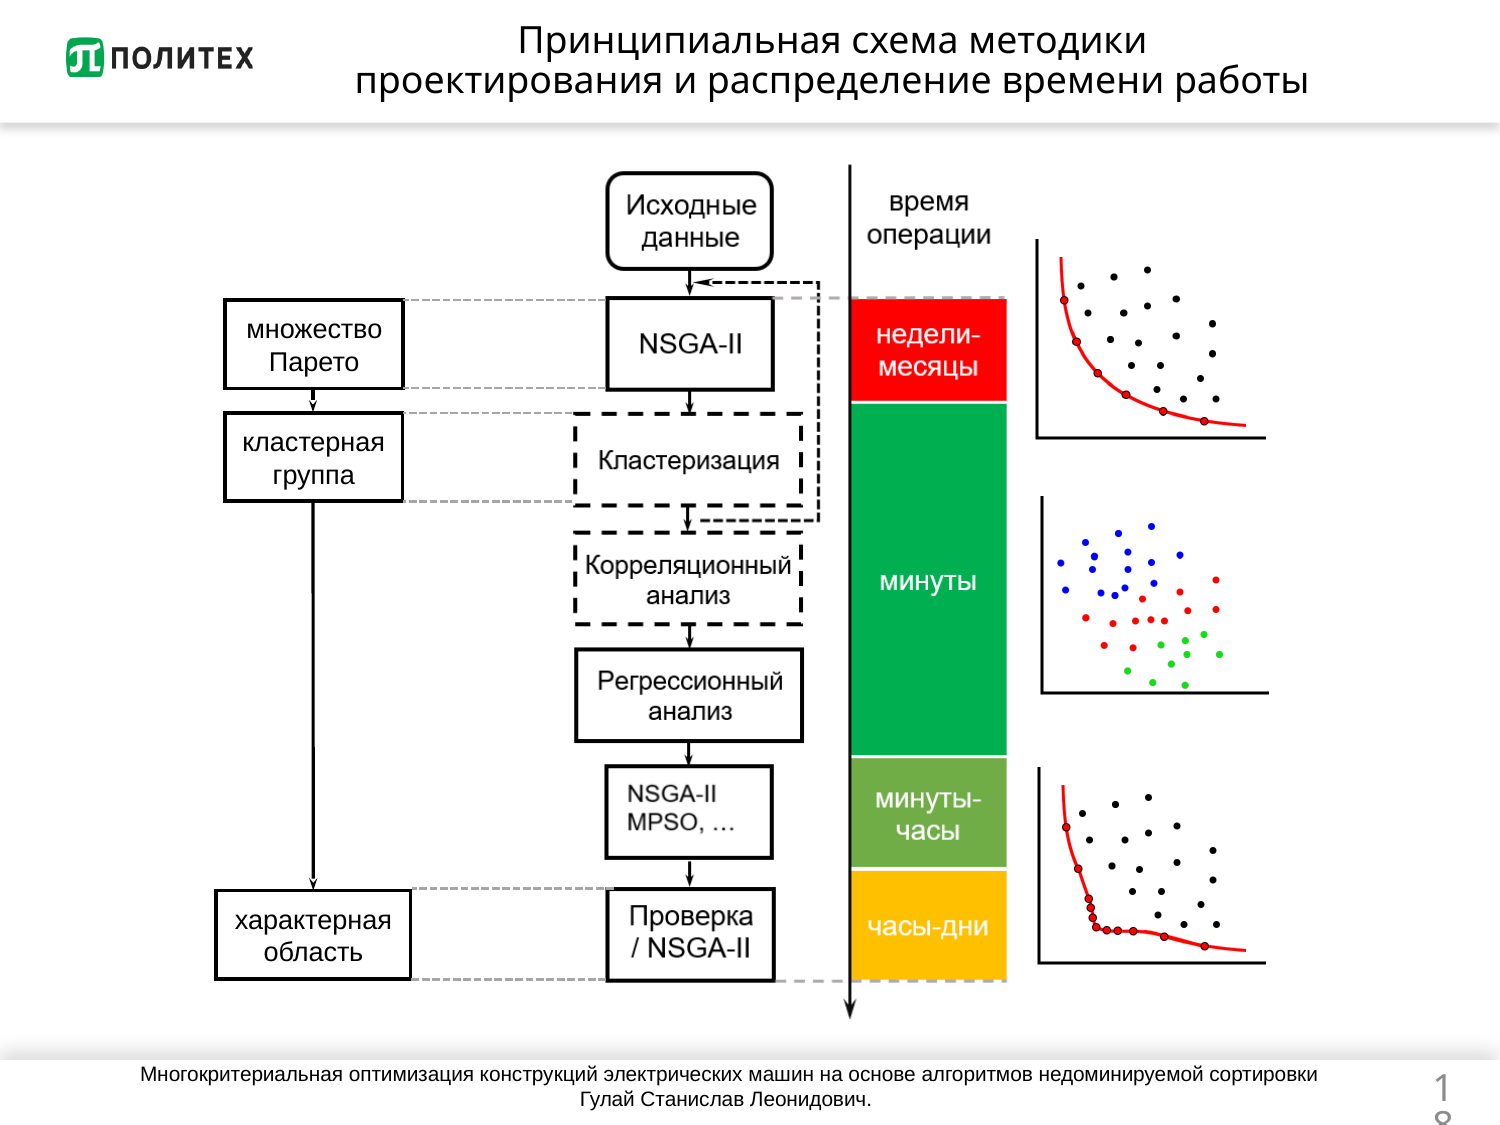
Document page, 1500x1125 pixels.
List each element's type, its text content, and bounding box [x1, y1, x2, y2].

text_box характерная область [215, 890, 411, 979]
picture [1022, 229, 1275, 447]
text_box кластерная группа [224, 412, 403, 502]
text_box Многокритериальная оптимизация конструкций электрических машин на основе алгоритмов недоминируемой сортировки Гулай Станислав Леонидович. [61, 1074, 1397, 1125]
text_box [544, 150, 1051, 1028]
picture [1028, 486, 1278, 702]
picture [1025, 757, 1275, 972]
text_box множество Парето [225, 299, 404, 389]
title Принципиальная схема методики проектирования и распределение времени работы [248, 14, 1426, 110]
slide_number 18 [1417, 1069, 1490, 1125]
